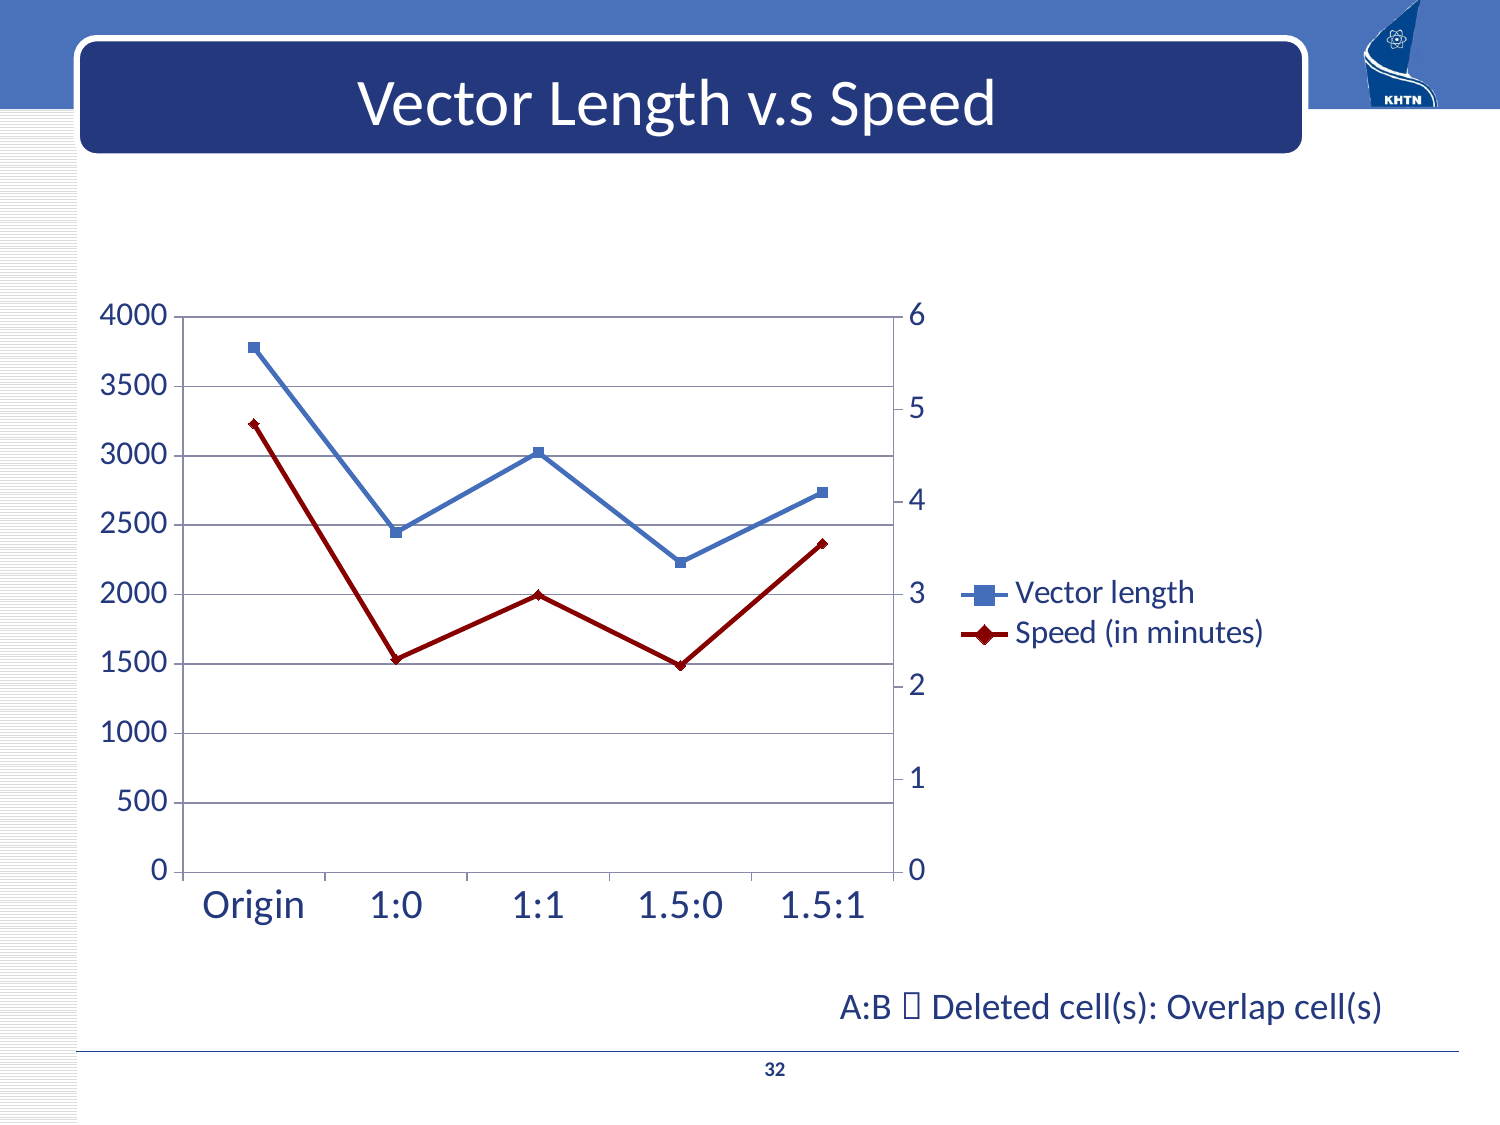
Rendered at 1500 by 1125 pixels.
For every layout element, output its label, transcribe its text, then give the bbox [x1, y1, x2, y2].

title Vector Length v.s Speed [89, 52, 1265, 145]
picture [1313, 0, 1490, 109]
chart [74, 287, 1288, 943]
slide_number 32 [600, 1047, 950, 1083]
text_box A:B  Deleted cell(s): Overlap cell(s) [825, 974, 1463, 1035]
